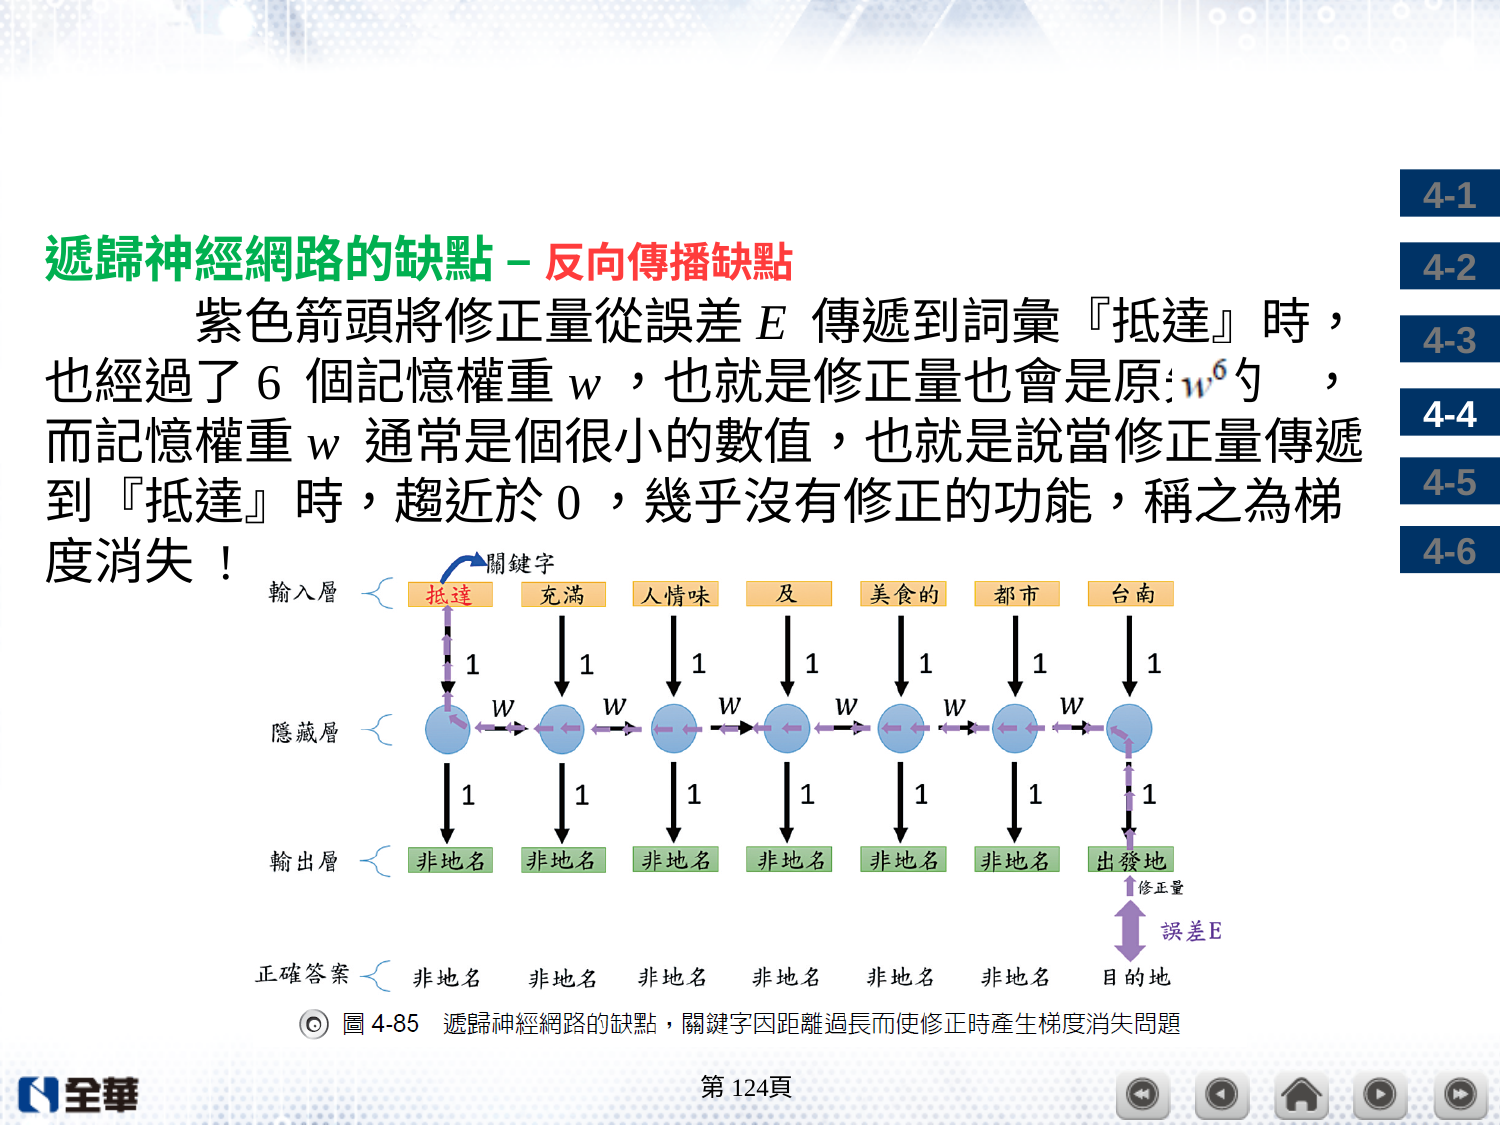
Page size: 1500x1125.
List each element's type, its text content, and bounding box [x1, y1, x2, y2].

picture [0, 0, 1500, 1125]
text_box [253, 507, 1247, 1048]
list 遞歸神經網路的缺點 – 反向傳播缺點 紫色箭頭將修正量從誤差E 傳遞到詞彙『抵達』時，也經過了6 個記憶權重w，也就是修正量也會是原先的 ，而記憶權重w 通常是個很小的數值，也就是說當修正量傳遞到『抵達』時，趨近於0，幾乎沒有修正的功能，稱之為梯度消失 ! [29, 219, 1386, 1048]
